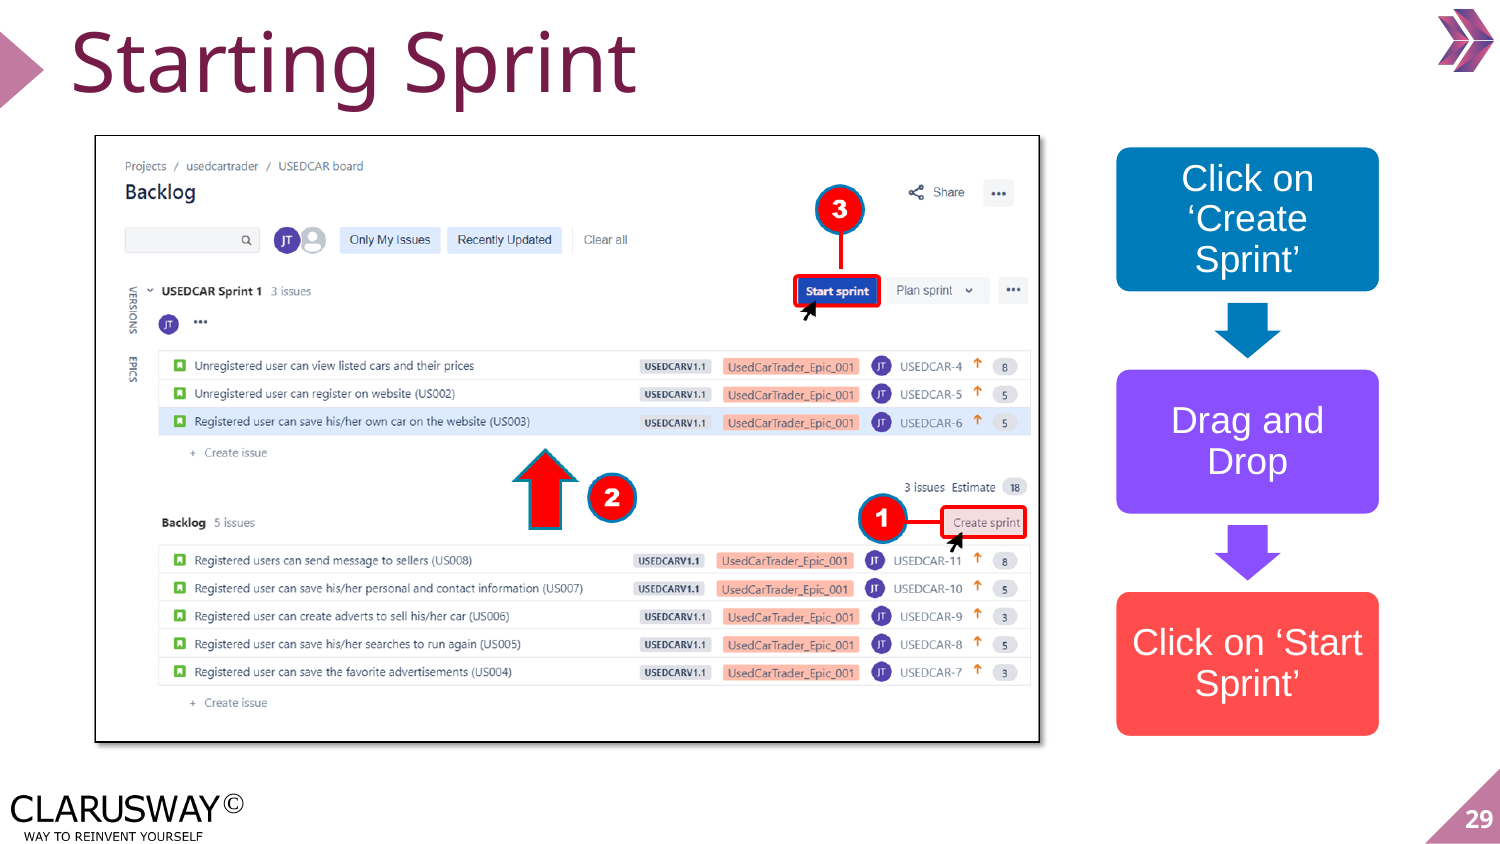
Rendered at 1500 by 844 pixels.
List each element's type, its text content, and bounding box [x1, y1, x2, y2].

title Starting Sprint [70, 28, 997, 132]
picture [11, 795, 220, 841]
slide_number 29 [1418, 760, 1494, 838]
picture [1438, 9, 1494, 72]
picture [90, 130, 1051, 753]
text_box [1114, 145, 1382, 739]
